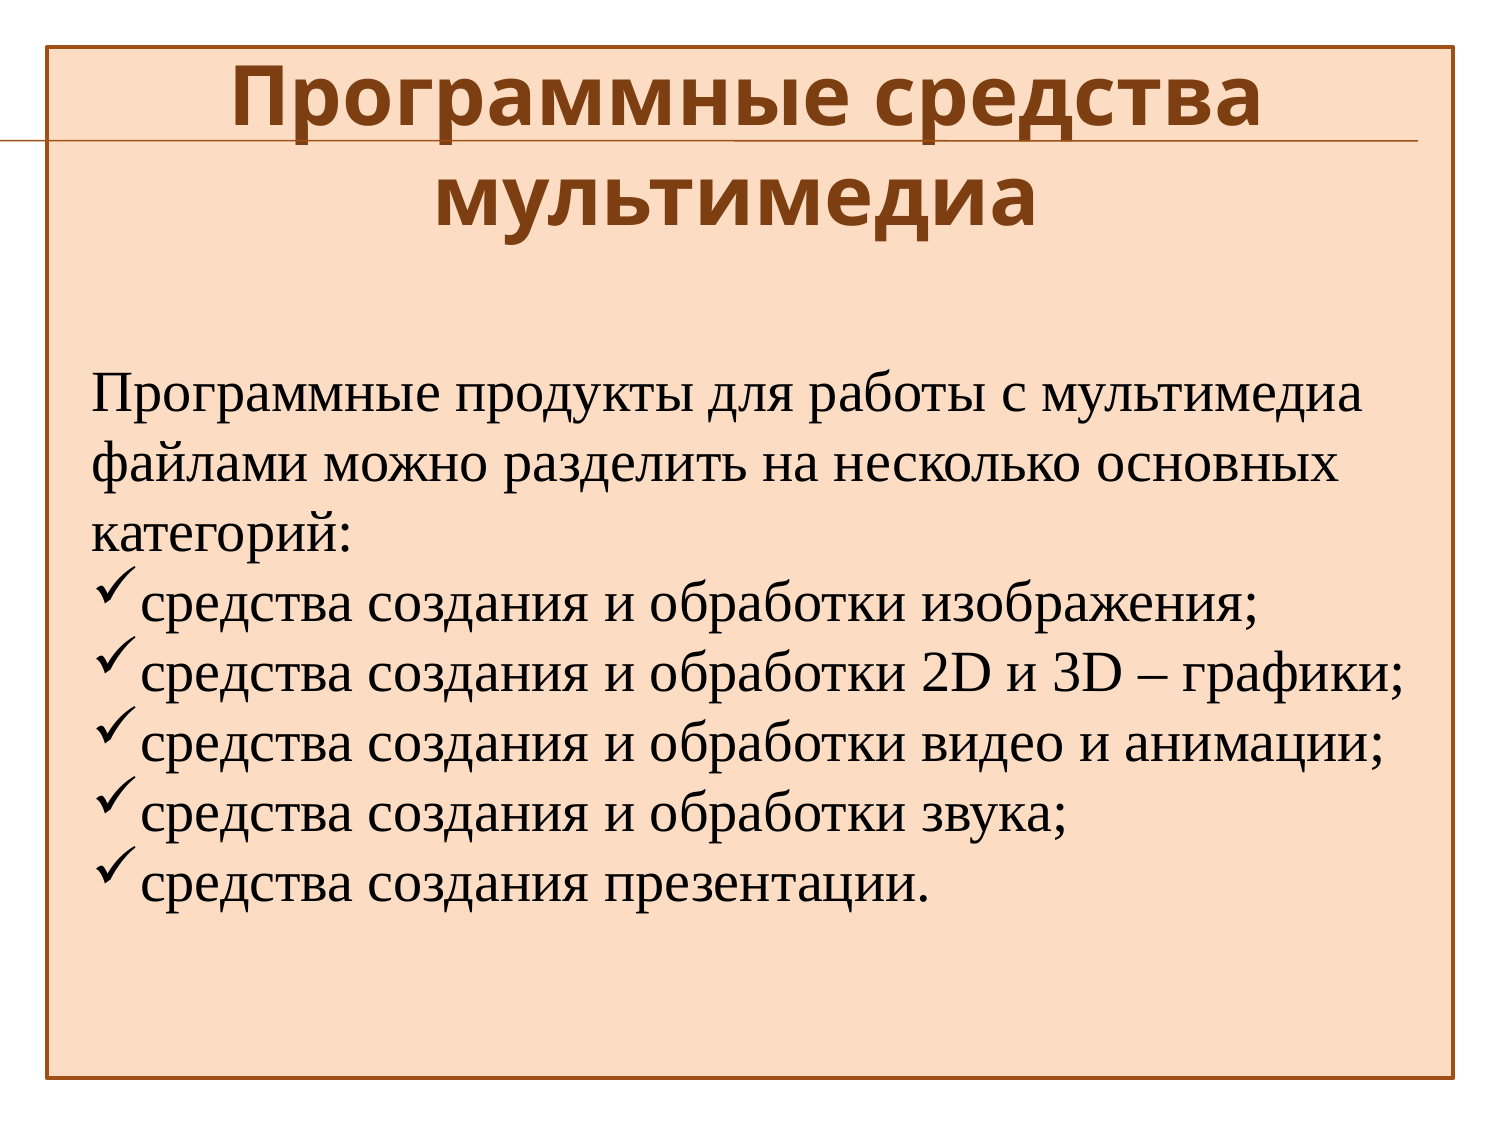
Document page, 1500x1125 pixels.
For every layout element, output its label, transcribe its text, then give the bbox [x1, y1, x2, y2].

text_box [45, 45, 1455, 1080]
text_box Программные продукты для работы с мультимедиа файлами можно разделить на несколько основных категорий: средства создания и обработки изображения; средства создания и обработки 2D и 3D – графики; средства создания и обработки видео и анимации; средства создания и обработки звука; средства создания презентации. [76, 345, 1436, 921]
text_box Программные средства мультимедиа [46, 35, 1447, 350]
